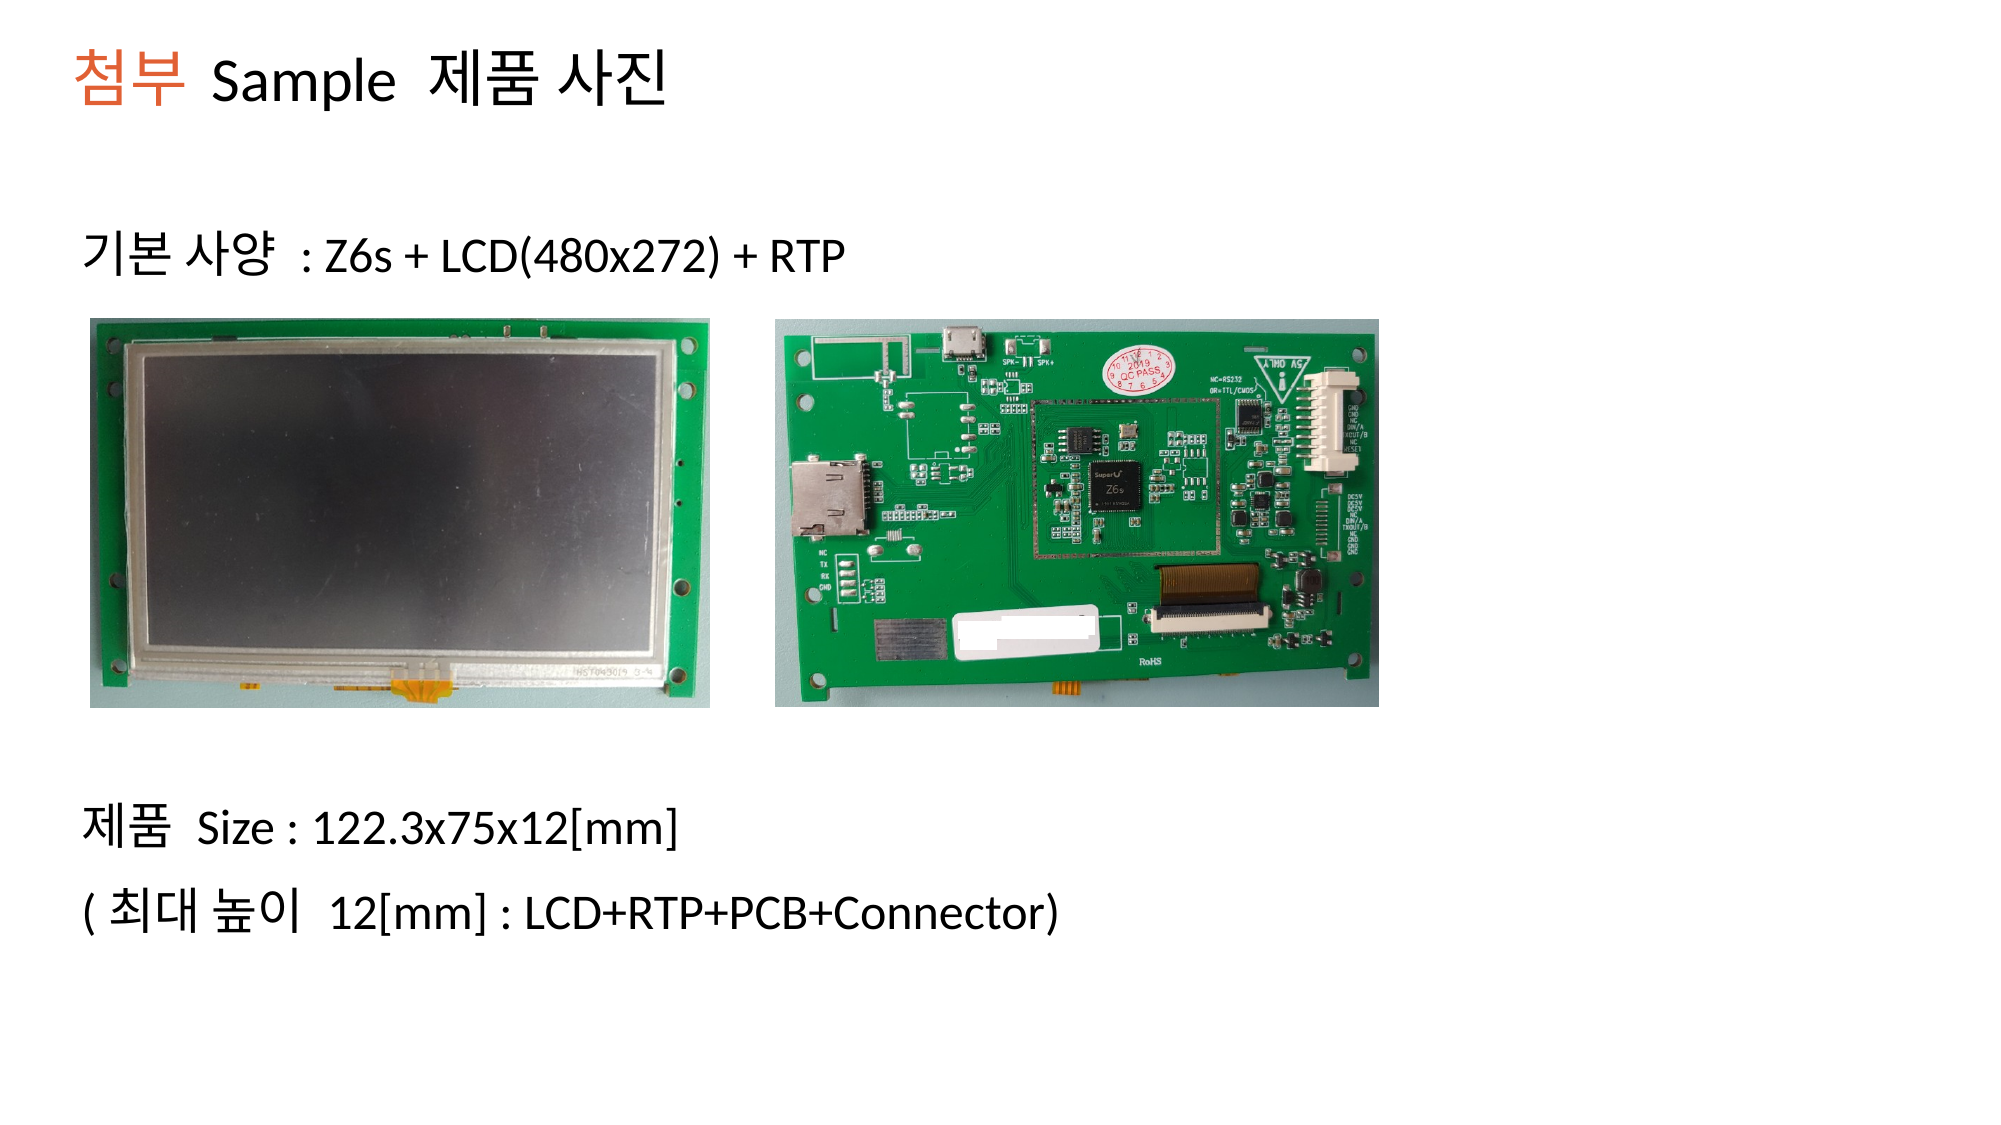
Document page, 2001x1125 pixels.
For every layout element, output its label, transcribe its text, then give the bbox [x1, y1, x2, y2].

text_box 제품 Size : 122.3x75x12[mm] (최대 높이 12[mm] : LCD+RTP+PCB+Connector) [66, 786, 1308, 947]
text_box 첨부 [57, 31, 203, 121]
picture [90, 317, 710, 709]
text_box 기본 사양 : Z6s + LCD(480x272) + RTP [66, 215, 882, 290]
picture [775, 319, 1379, 707]
text_box Sample 제품 사진 [203, 31, 1437, 121]
